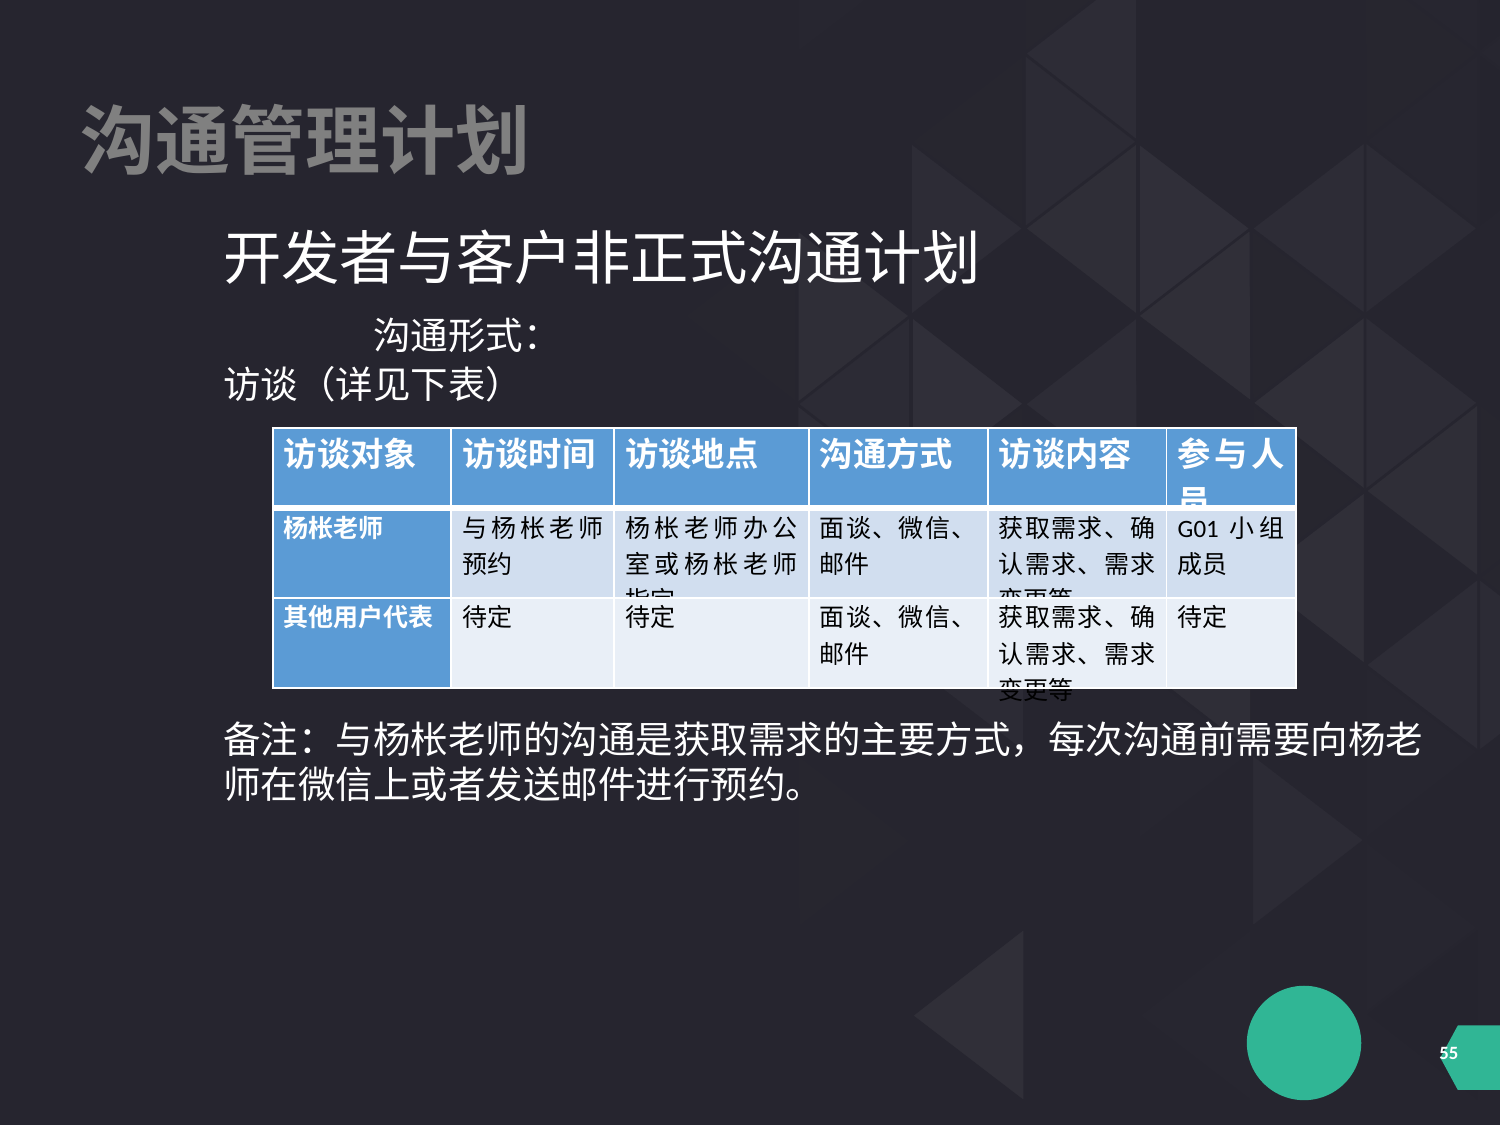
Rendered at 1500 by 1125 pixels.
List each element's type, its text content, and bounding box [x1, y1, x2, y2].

table_header 访谈时间 [452, 429, 613, 505]
table_header 访谈内容 [989, 429, 1166, 505]
table_cell 待定 [1167, 599, 1295, 687]
table_cell 与杨枨老师预约 [452, 511, 613, 597]
table_cell 获取需求、确认需求、需求变更等 [989, 599, 1166, 687]
table_cell 其他用户代表 [274, 599, 450, 687]
table_header 参与人员 [1167, 429, 1295, 505]
table_cell 杨枨老师 [274, 511, 450, 597]
table_cell 待定 [615, 599, 808, 687]
text_box 沟通管理计划 [65, 85, 545, 191]
table_cell 获取需求、确认需求、需求变更等 [989, 511, 1166, 597]
table_cell 杨枨老师办公室或杨枨老师指定 [615, 511, 808, 597]
table_header 访谈地点 [615, 429, 808, 505]
table_cell G01小组成员 [1167, 511, 1295, 597]
text_box [1245, 984, 1363, 1102]
table_header 沟通方式 [810, 429, 987, 505]
table_cell 面谈、微信、邮件 [810, 599, 987, 687]
table_header 访谈对象 [274, 429, 450, 505]
table_cell 待定 [452, 599, 613, 687]
table_cell 面谈、微信、邮件 [810, 511, 987, 597]
text_box 开发者与客户非正式沟通计划 沟通形式： 访谈（详见下表） 备注：与杨枨老师的沟通是获取需求的主要方式，每次沟通前需要向杨老师在微信上或者发送邮件进行预约。 [133, 213, 1443, 919]
